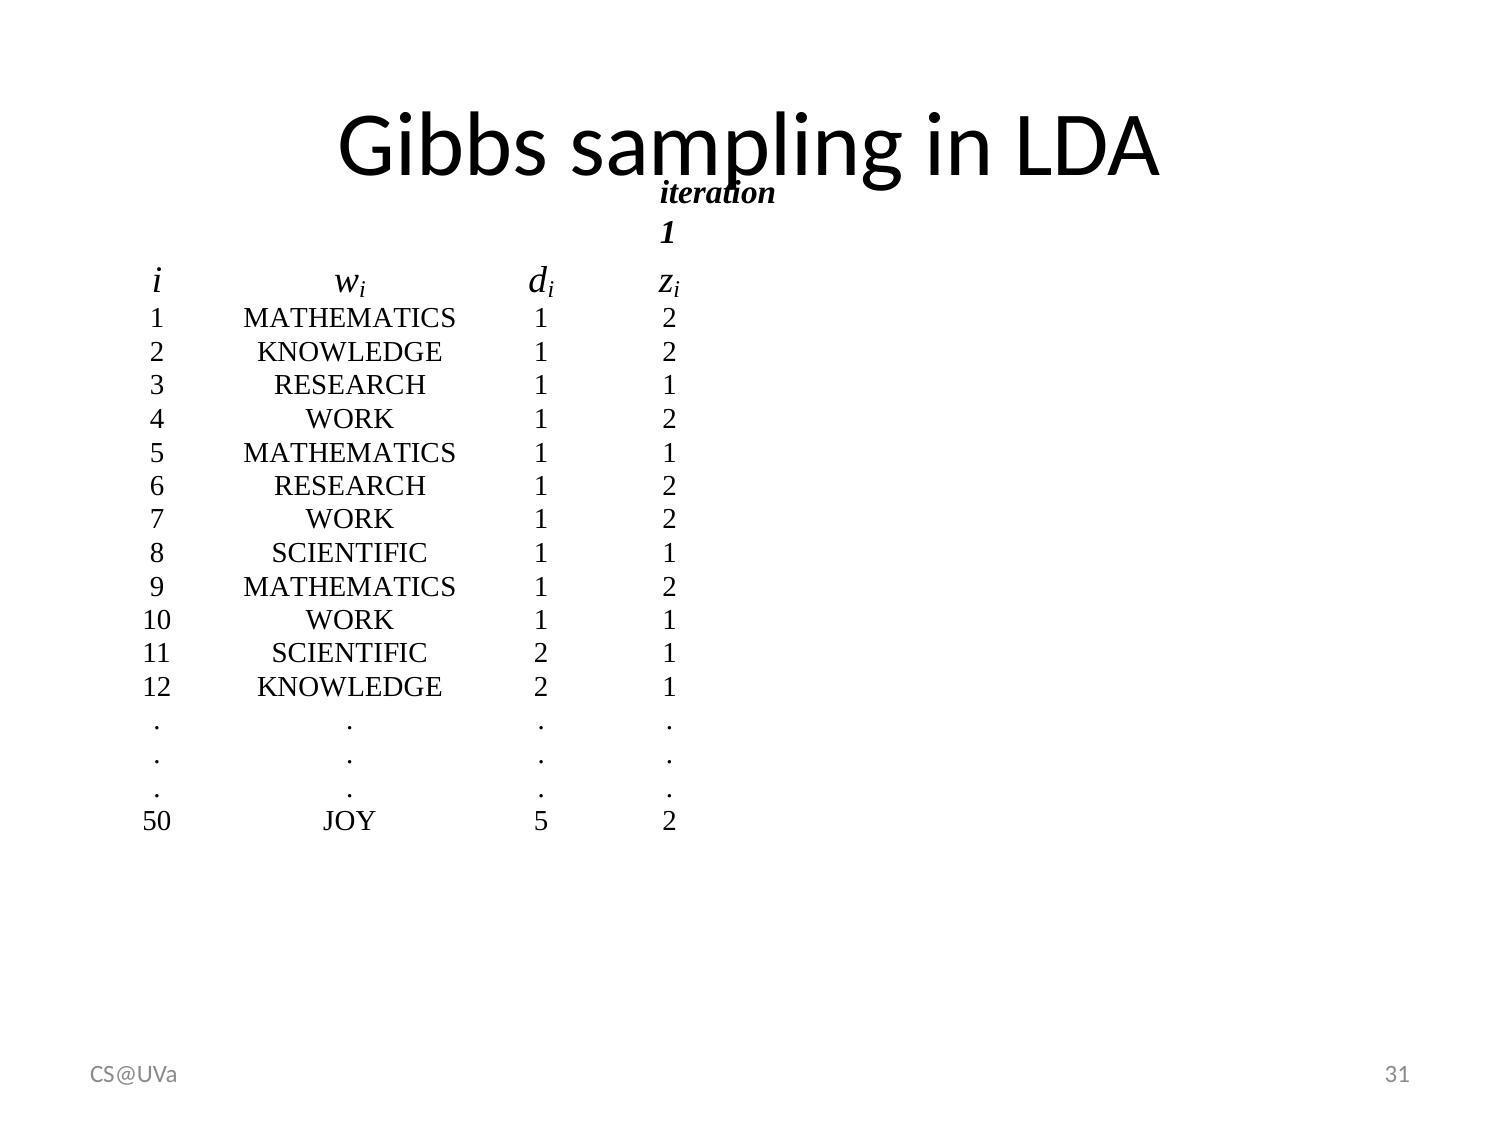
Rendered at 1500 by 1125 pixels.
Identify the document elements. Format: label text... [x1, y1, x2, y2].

title Gibbs sampling in LDA [75, 45, 1425, 233]
text_box iteration 1 [645, 162, 792, 256]
slide_number 31 [1259, 1042, 1425, 1103]
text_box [71, 258, 1260, 1097]
